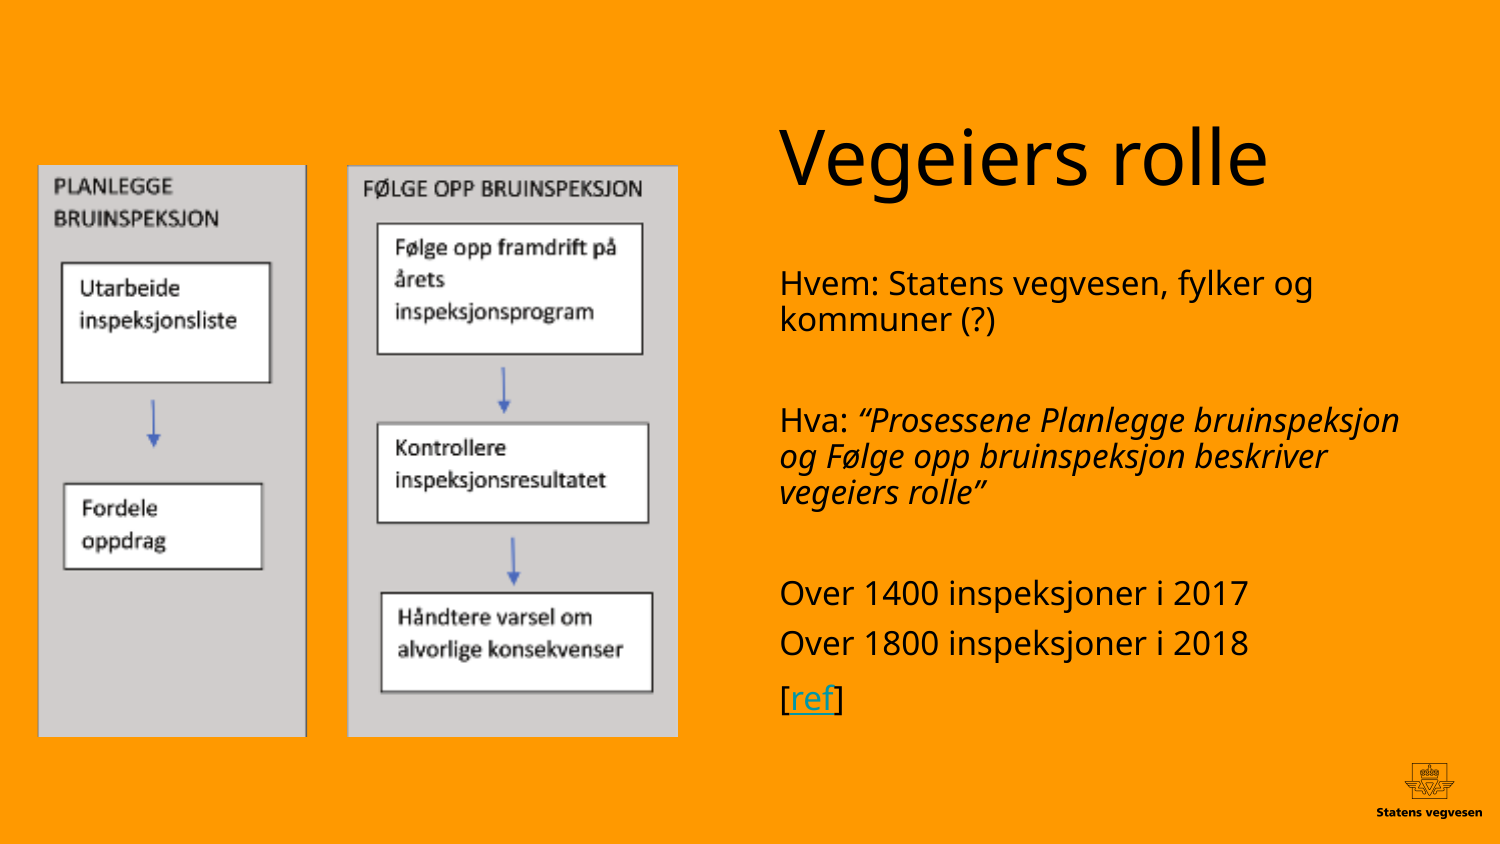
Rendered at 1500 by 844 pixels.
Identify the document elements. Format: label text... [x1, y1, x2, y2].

picture [37, 165, 308, 738]
text_box Vegeiers rolle Hvem: Statens vegvesen, fylker og kommuner (?) Hva: “Prosessene Planlegge bruinspeksjon og Følge opp bruinspeksjon beskriver vegeiers rolle” Over 1400 inspeksjoner i 2017 Over 1800 inspeksjoner i 2018 [ref] [737, 103, 1456, 737]
picture [1376, 763, 1482, 820]
picture [346, 165, 678, 738]
